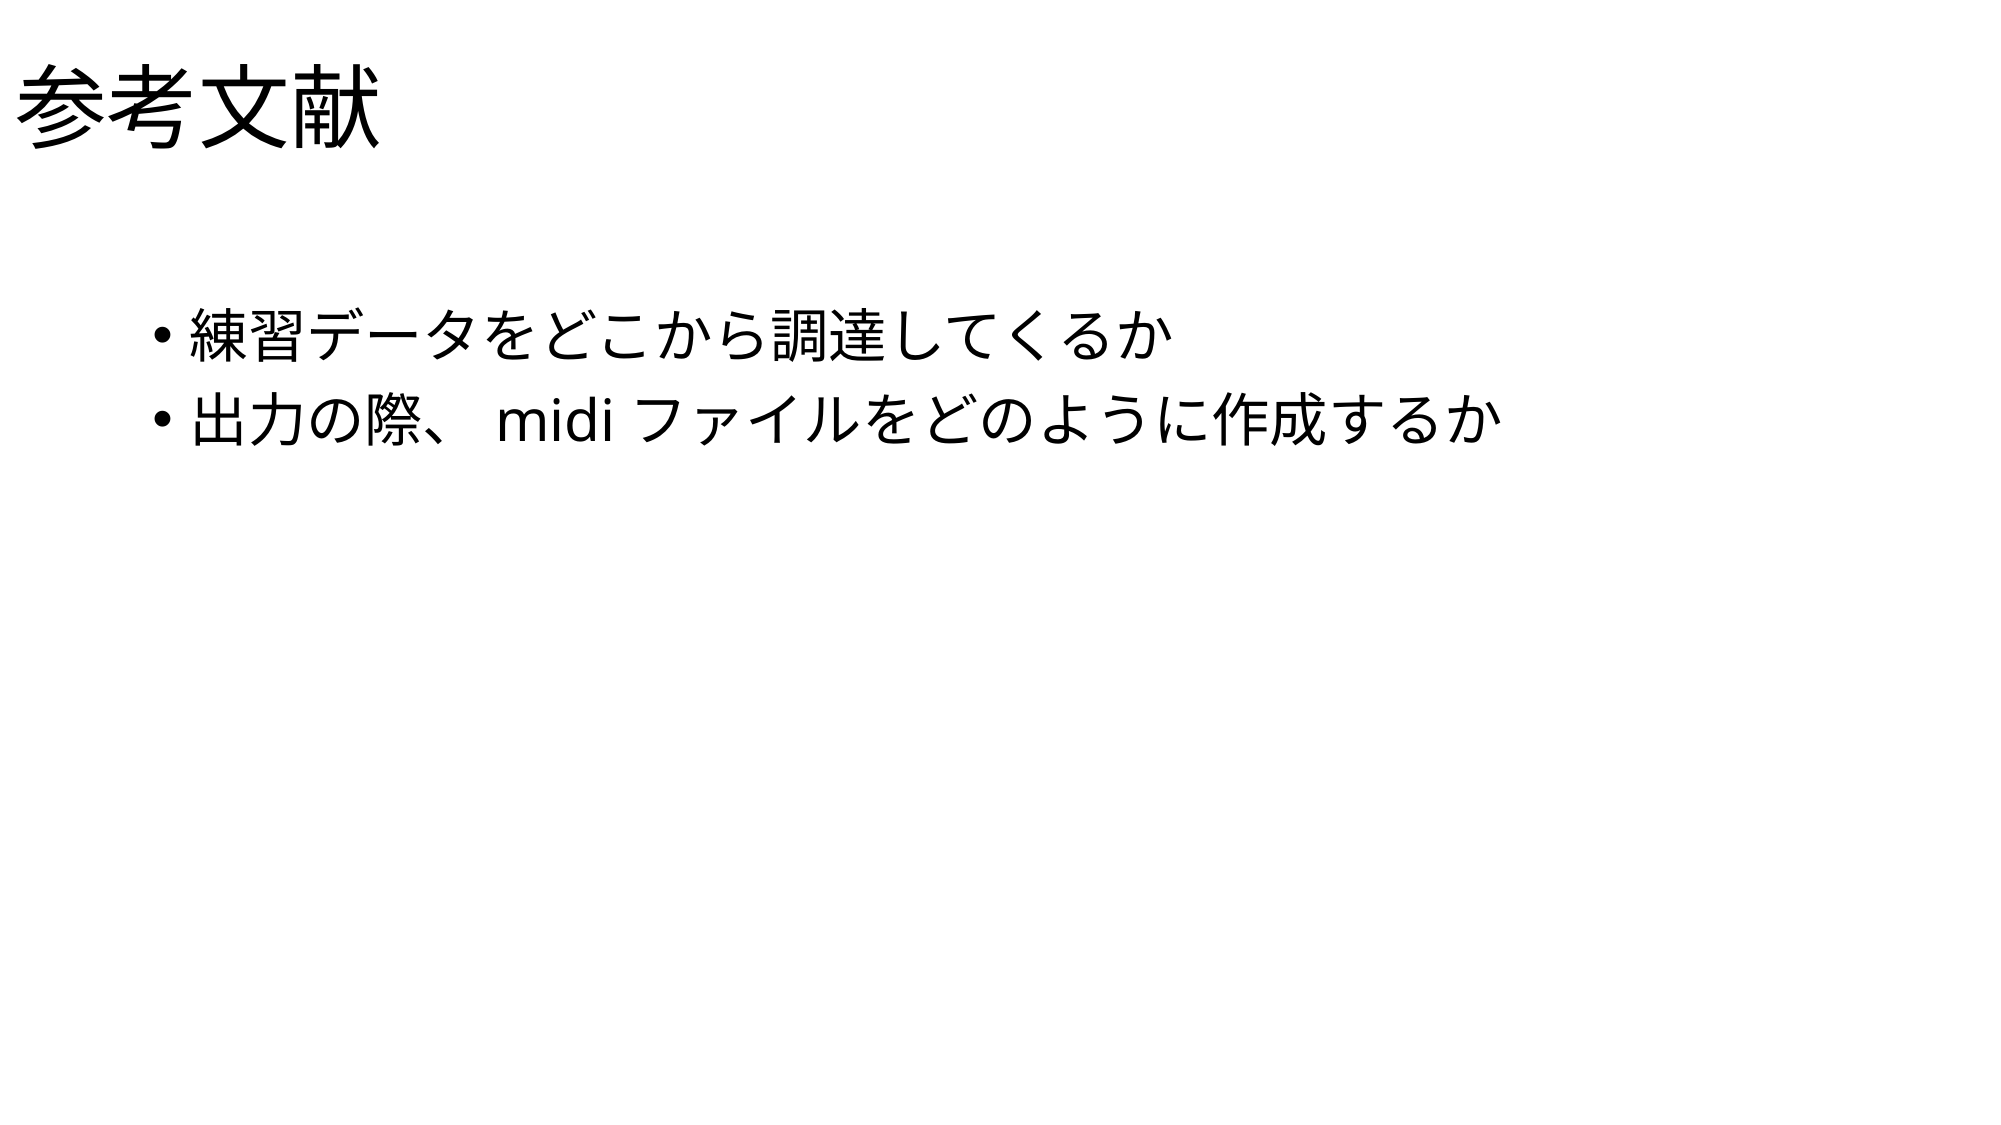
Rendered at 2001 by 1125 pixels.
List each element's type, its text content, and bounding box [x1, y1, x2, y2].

list 練習データをどこから調達してくるか 出力の際、midiファイルをどのように作成するか [137, 299, 1863, 1014]
title 参考文献 [0, 3, 1725, 221]
